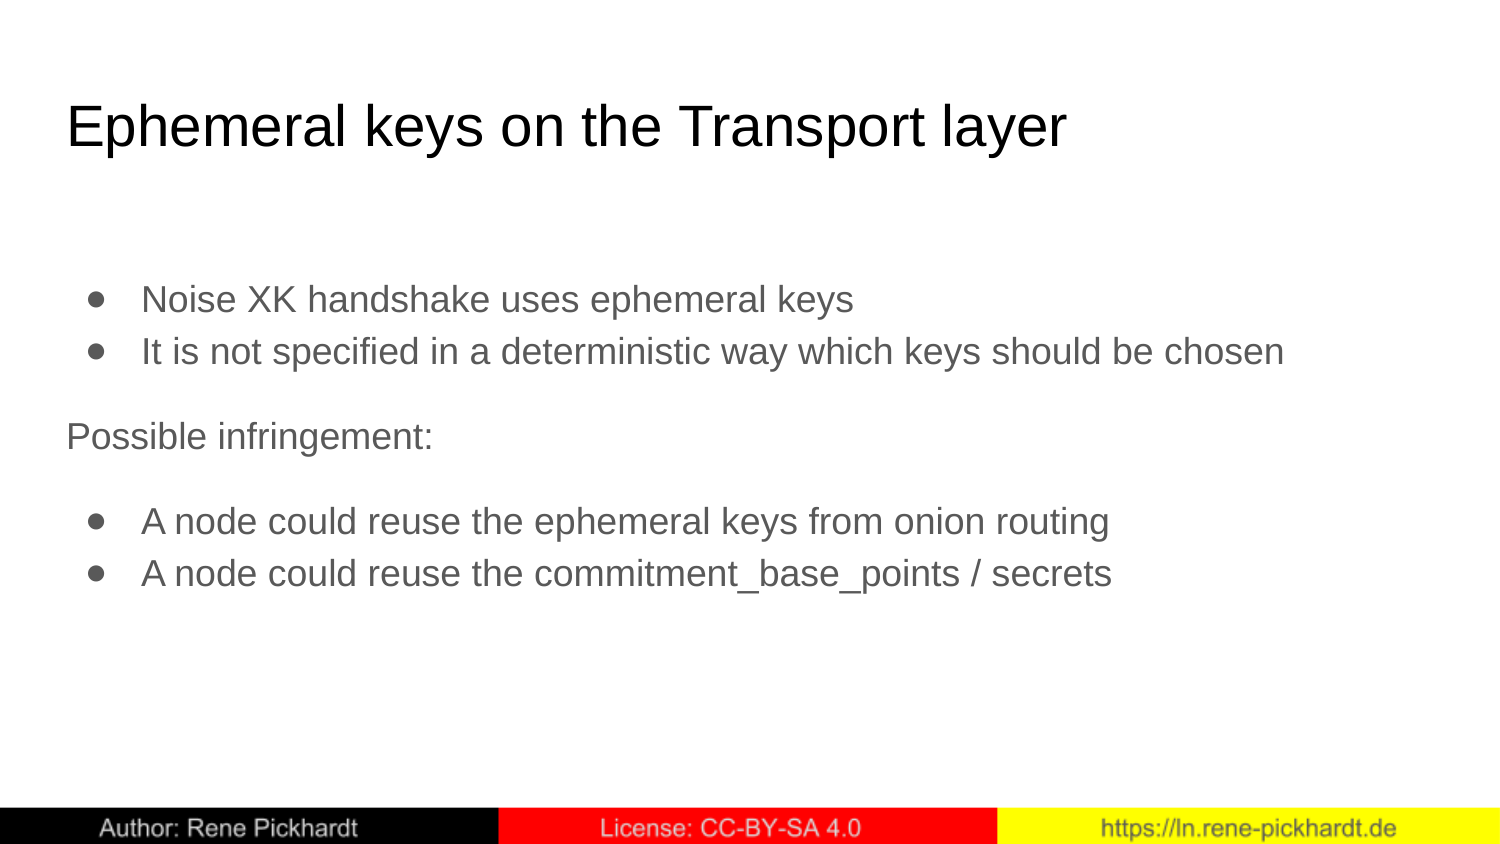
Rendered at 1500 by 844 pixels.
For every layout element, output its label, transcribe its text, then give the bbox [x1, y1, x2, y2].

title Ephemeral keys on the Transport layer [51, 72, 1449, 167]
list Noise XK handshake uses ephemeral keys It is not specified in a deterministic way which keys should be chosen Possible infringement: A node could reuse the ephemeral keys from onion routing A node could reuse the commitment_base_points / secrets [51, 253, 1449, 815]
picture [0, 0, 1500, 844]
